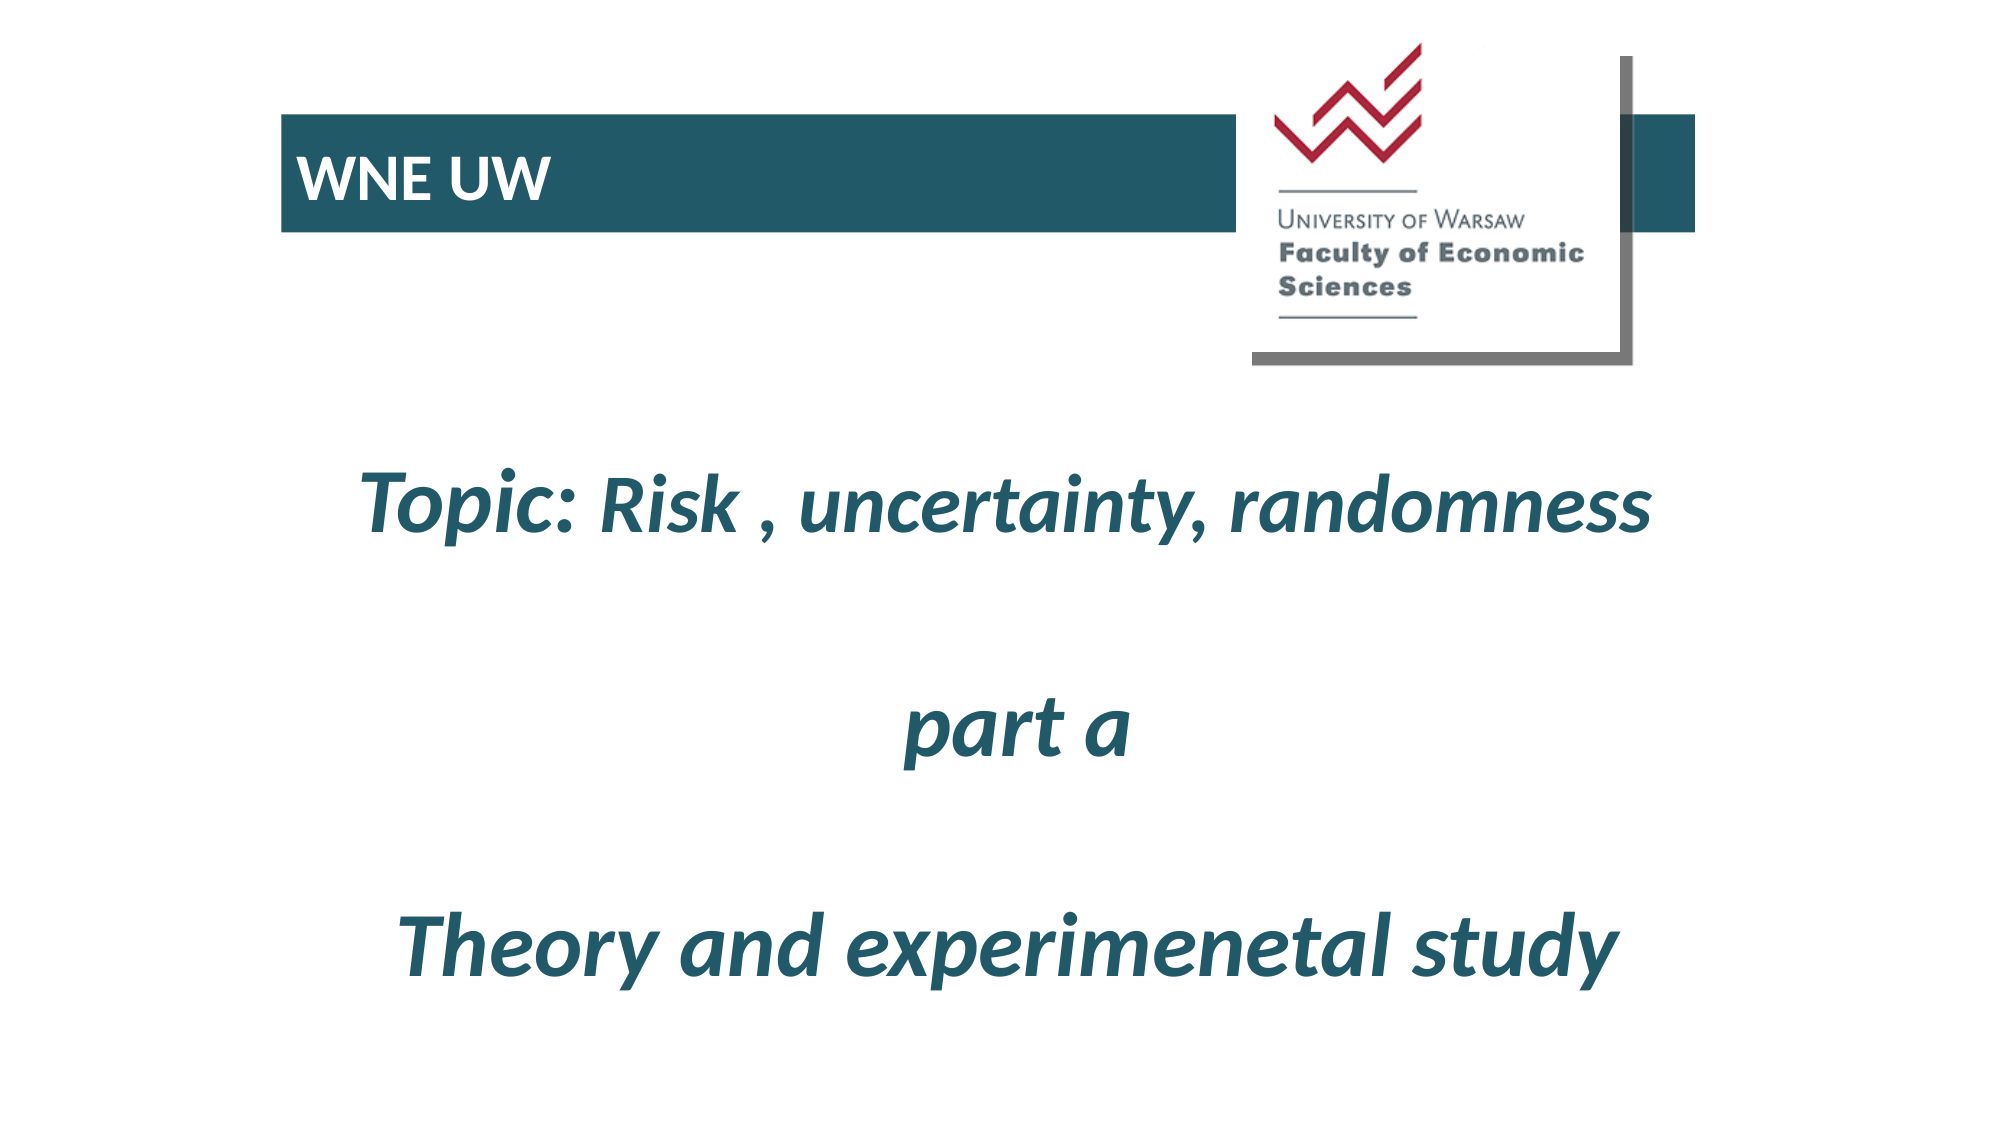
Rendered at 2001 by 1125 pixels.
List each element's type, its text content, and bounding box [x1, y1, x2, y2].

picture [1235, 40, 1620, 353]
text_box WNE UW [281, 114, 1230, 233]
text_box WNE UW [1635, 114, 1695, 233]
text_box Topic: Risk , uncertainty, randomness part a Theory and experimenetal study [153, 302, 1884, 1083]
